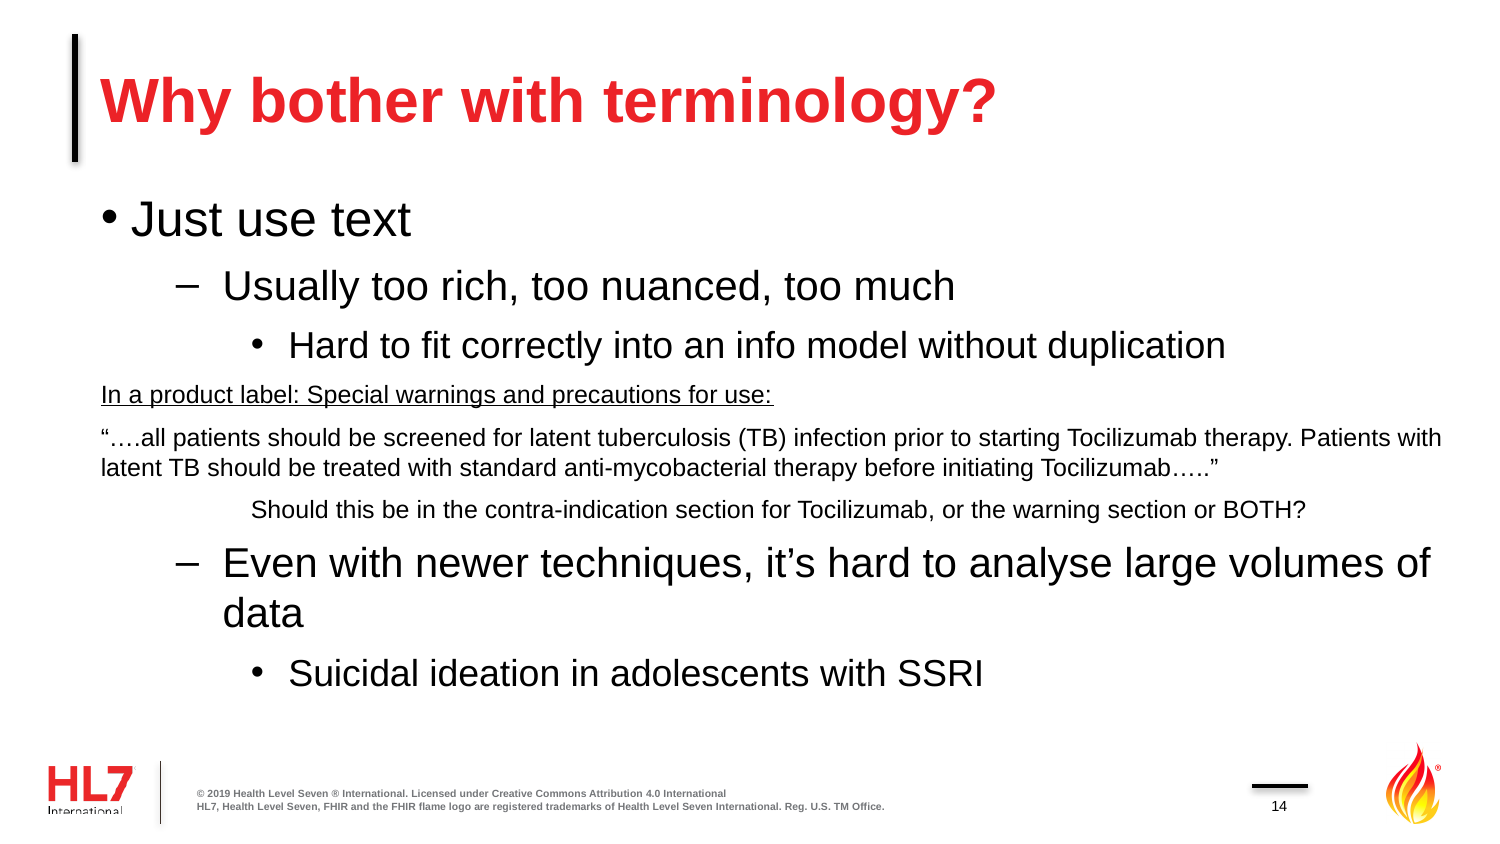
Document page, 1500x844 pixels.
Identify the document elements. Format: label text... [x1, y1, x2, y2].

footer © 2019 Health Level Seven ® International. Licensed under Creative Commons Attribution 4.0 International HL7, Health Level Seven, FHIR and the FHIR flame logo are registered trademarks of Health Level Seven International. Reg. U.S. TM Office. [196, 786, 941, 813]
slide_number 14 [1257, 788, 1302, 815]
picture [1386, 742, 1441, 824]
list Just use text Usually too rich, too nuanced, too much Hard to fit correctly into an info model without duplication In a product label: Special warnings and precautions for use: “….all patients should be screened for latent tuberculosis (TB) infection prior to starting Tocilizumab therapy. Patients with latent TB should be treated with standard anti-mycobacterial therapy before initiating Tocilizumab…..” Should this be in the contra-indication section for Tocilizumab, or the warning section or BOTH? Even with newer techniques, it’s hard to analyse large volumes of data Suicidal ideation in adolescents with SSRI [100, 186, 1451, 740]
title Why bother with terminology? [100, 33, 1451, 163]
